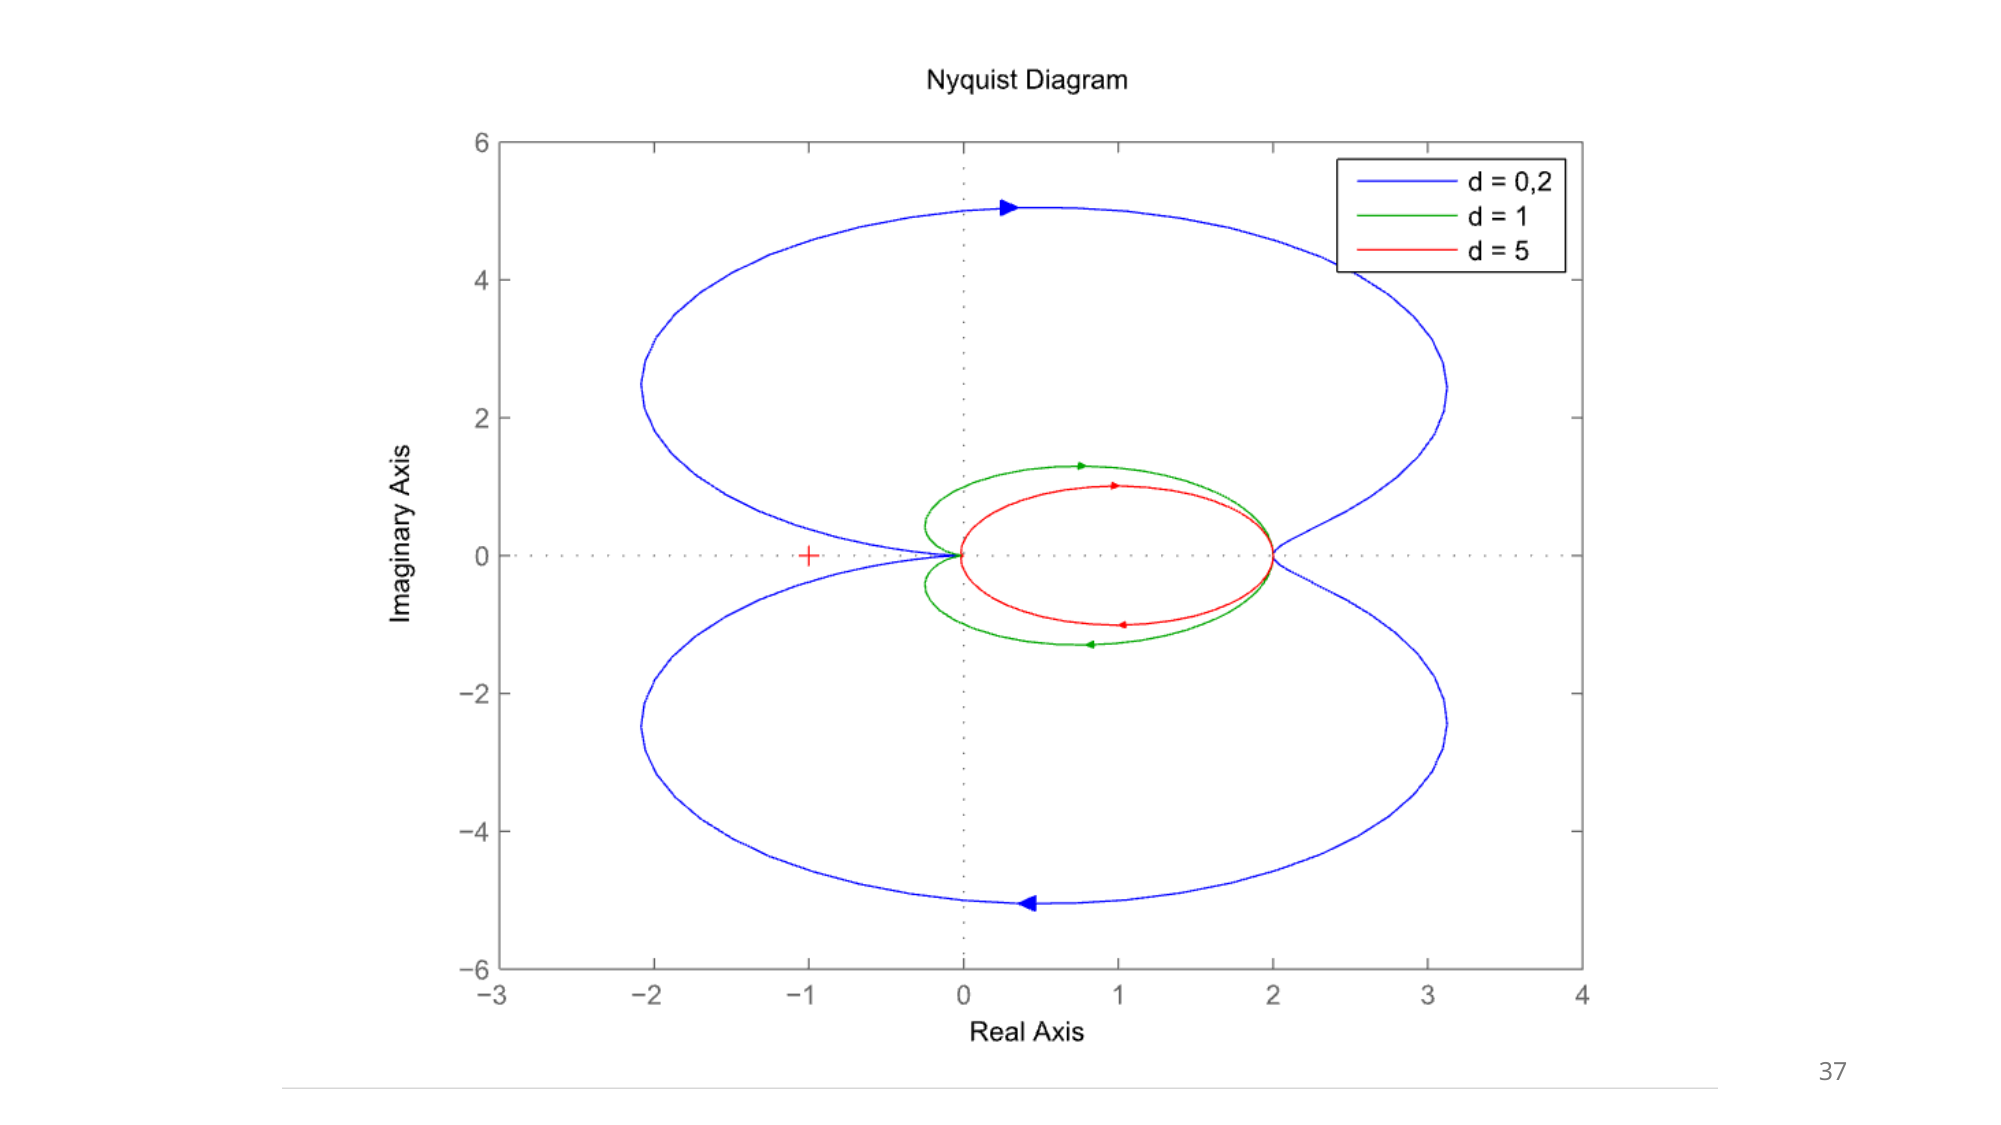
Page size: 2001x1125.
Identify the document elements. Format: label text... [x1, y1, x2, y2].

slide_number 37 [1412, 1042, 1863, 1103]
picture [282, 10, 1718, 1092]
